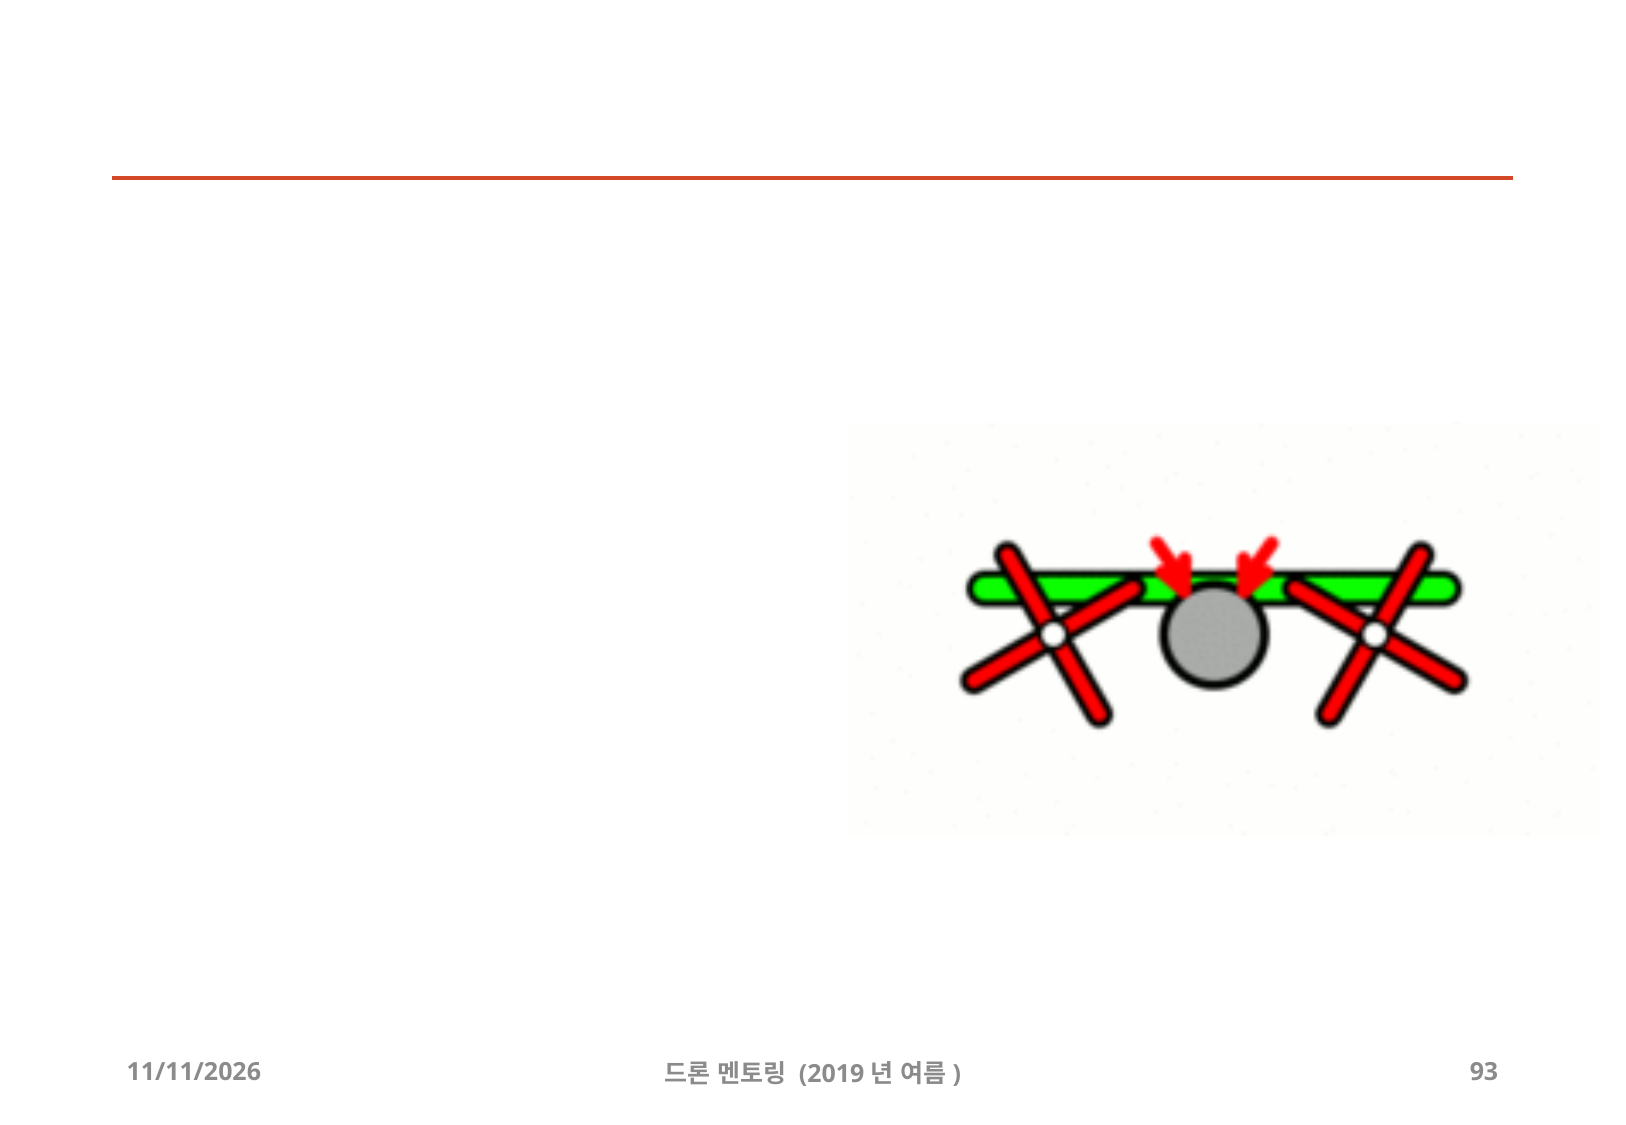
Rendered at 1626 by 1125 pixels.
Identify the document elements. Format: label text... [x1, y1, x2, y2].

footer 드론 멘토링 (2019년 여름) [538, 1042, 1087, 1103]
slide_number 93 [1433, 1042, 1514, 1103]
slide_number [111, 1042, 303, 1103]
picture [848, 422, 1599, 836]
